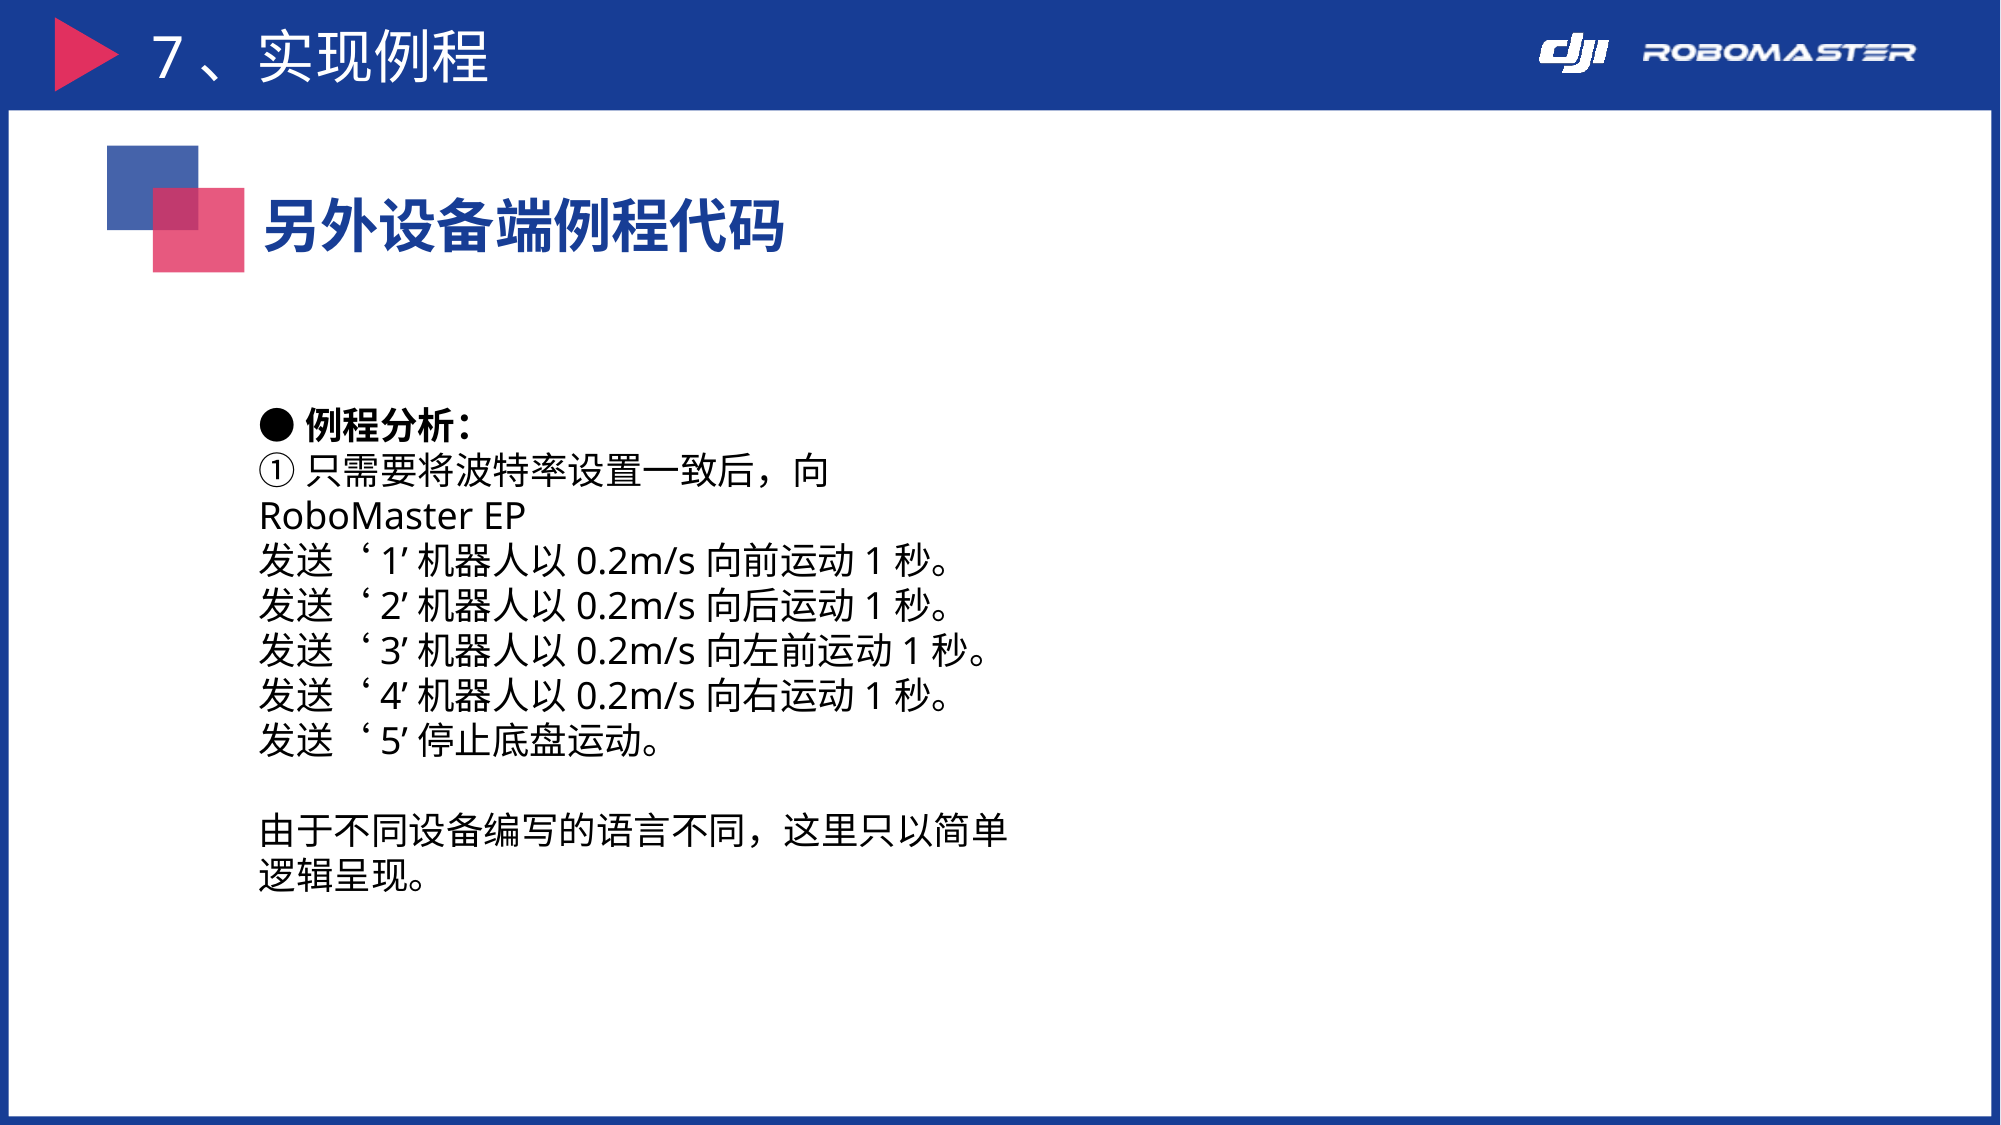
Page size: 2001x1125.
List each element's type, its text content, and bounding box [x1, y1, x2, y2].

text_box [107, 145, 805, 273]
text_box ●例程分析： ①只需要将波特率设置一致后，向RoboMaster EP 发送‘1’机器人以0.2m/s向前运动1秒。 发送‘2’机器人以0.2m/s向后运动1秒。 发送‘3’机器人以0.2m/s向左前运动1秒。 发送‘4’机器人以0.2m/s向右运动1秒。 发送‘5’停止底盘运动。 由于不同设备编写的语言不同，这里只以简单逻辑呈现。 [243, 394, 1036, 905]
list 7、实现例程 [136, 0, 1935, 111]
